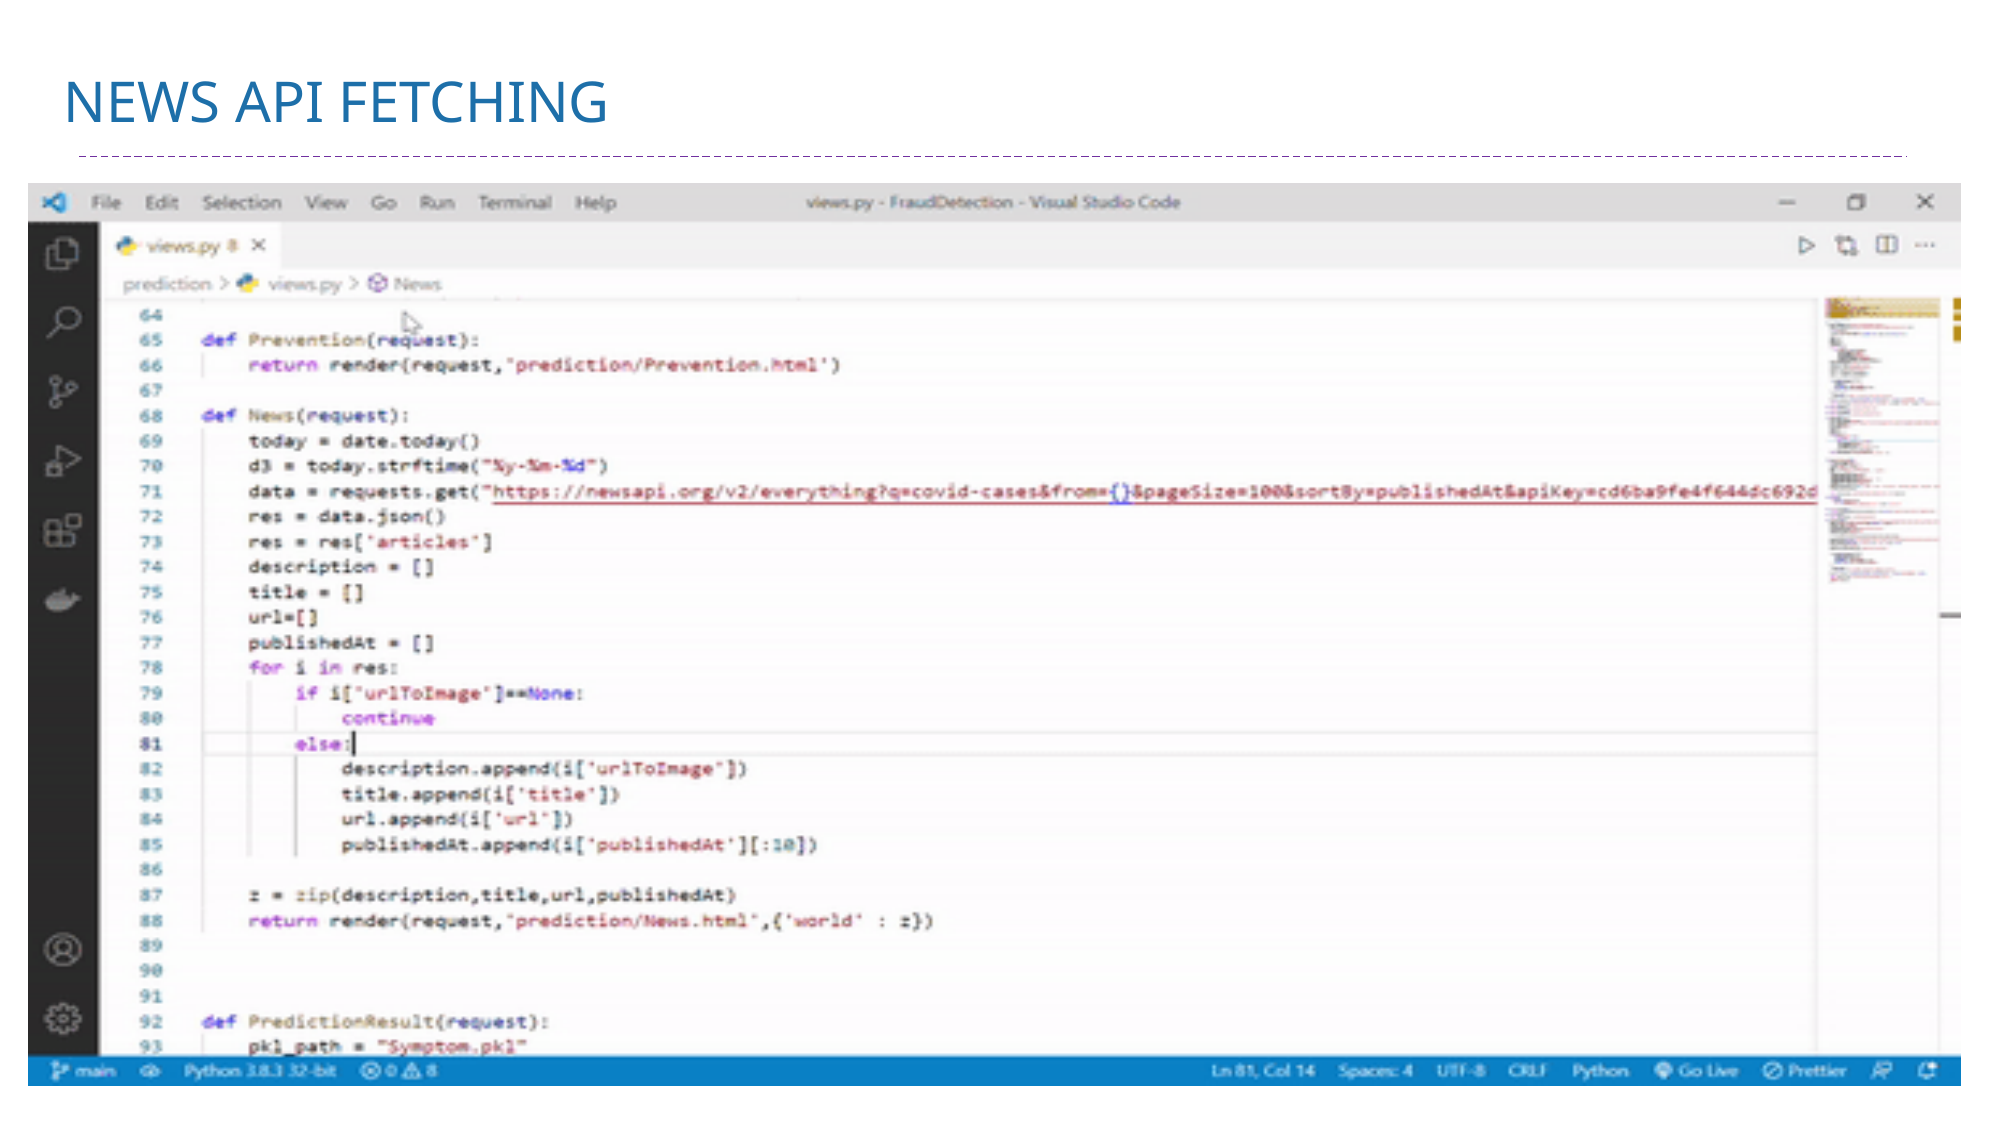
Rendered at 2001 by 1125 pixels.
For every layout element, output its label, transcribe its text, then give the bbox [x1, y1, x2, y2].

title NEWS API FETCHING [55, 55, 1857, 154]
picture [27, 183, 1961, 1086]
